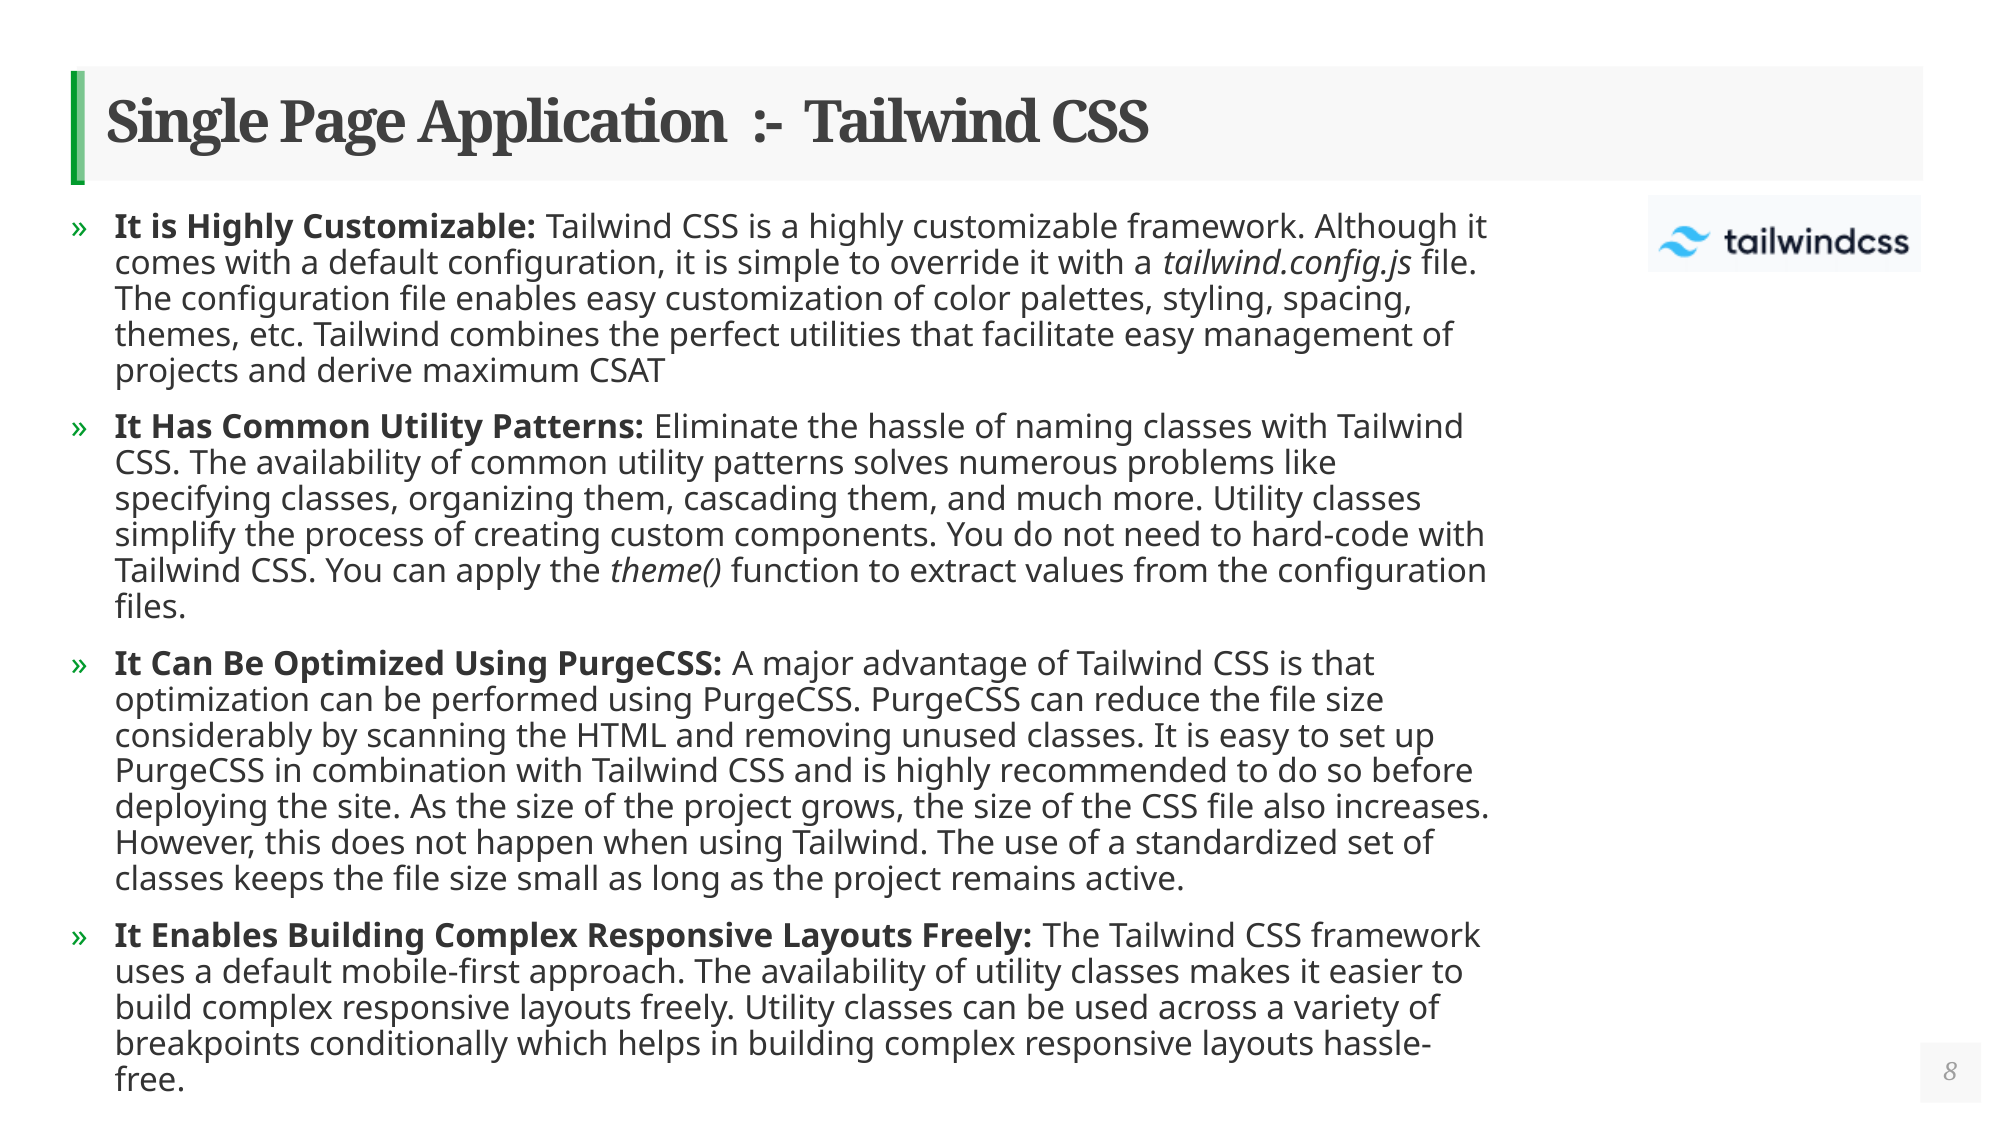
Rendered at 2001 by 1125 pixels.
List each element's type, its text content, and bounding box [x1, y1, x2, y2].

list It is Highly Customizable: Tailwind CSS is a highly customizable framework. Although it comes with a default configuration, it is simple to override it with a tailwind.config.js file. The configuration file enables easy customization of color palettes, styling, spacing, themes, etc. Tailwind combines the perfect utilities that facilitate easy management of projects and derive maximum CSAT It Has Common Utility Patterns: Eliminate the hassle of naming classes with Tailwind CSS. The availability of common utility patterns solves numerous problems like specifying classes, organizing them, cascading them, and much more. Utility classes simplify the process of creating custom components. You do not need to hard-code with Tailwind CSS. You can apply the theme() function to extract values from the configuration files. It Can Be Optimized Using PurgeCSS: A major advantage of Tailwind CSS is that optimization can be performed using PurgeCSS. PurgeCSS can reduce the file size considerably by scanning the HTML and removing unused classes. It is easy to set up PurgeCSS in combination with Tailwind CSS and is highly recommended to do so before deploying the site. As the size of the project grows, the size of the CSS file also increases. However, this does not happen when using Tailwind. The use of a standardized set of classes keeps the file size small as long as the project remains active. It Enables Building Complex Responsive Layouts Freely: The Tailwind CSS framework uses a default mobile-first approach. The availability of utility classes makes it easier to build complex responsive layouts freely. Utility classes can be used across a variety of breakpoints conditionally which helps in building complex responsive layouts hassle-free. [70, 209, 1494, 1018]
title Single Page Application :- Tailwind CSS [76, 66, 1924, 181]
slide_number 8 [1920, 1042, 1982, 1103]
picture [1648, 195, 1921, 272]
